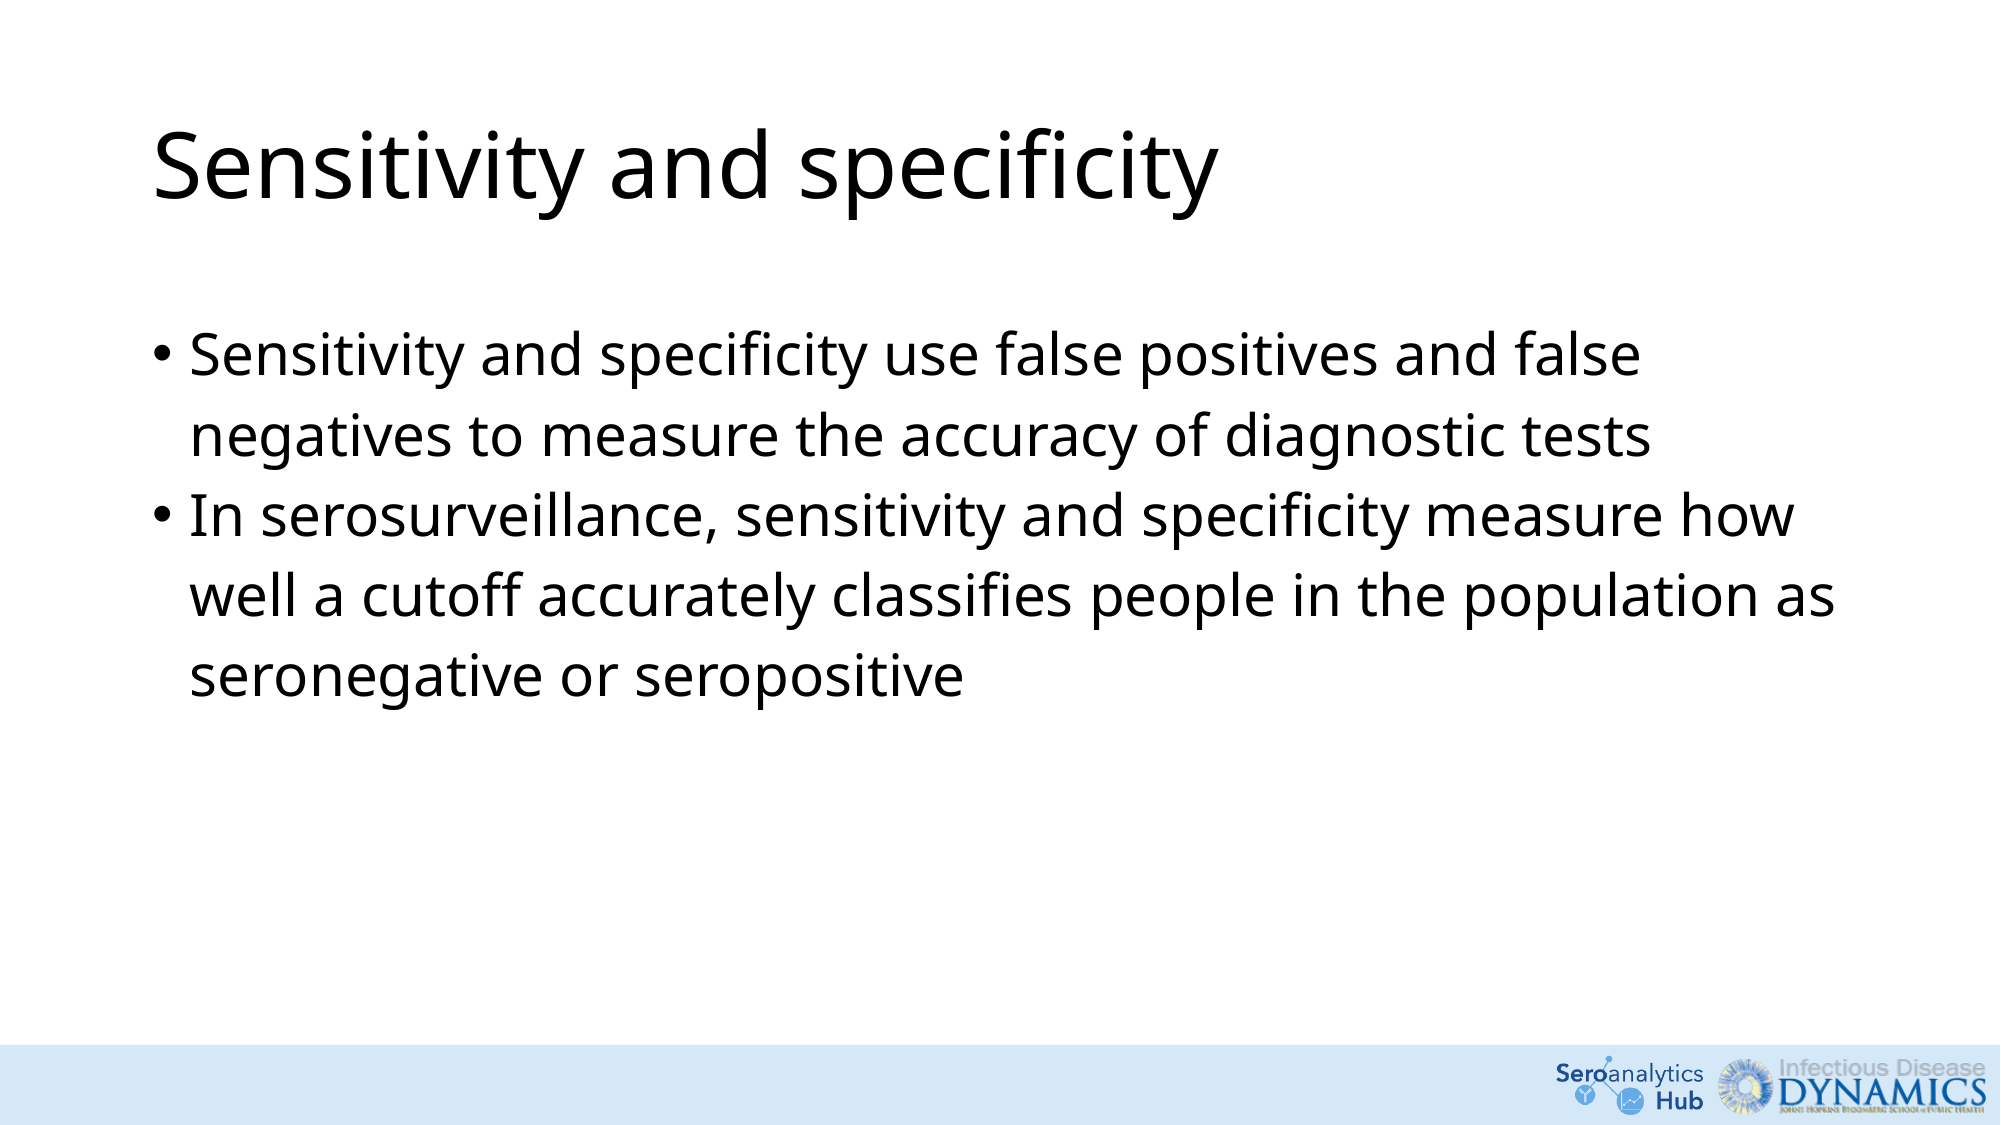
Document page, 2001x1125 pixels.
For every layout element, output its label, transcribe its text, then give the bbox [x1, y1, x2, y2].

list Sensitivity and specificity use false positives and false negatives to measure the accuracy of diagnostic tests In serosurveillance, sensitivity and specificity measure how well a cutoff accurately classifies people in the population as seronegative or seropositive [137, 299, 1863, 1014]
picture [1719, 1059, 1986, 1115]
title Sensitivity and specificity [137, 59, 1863, 278]
